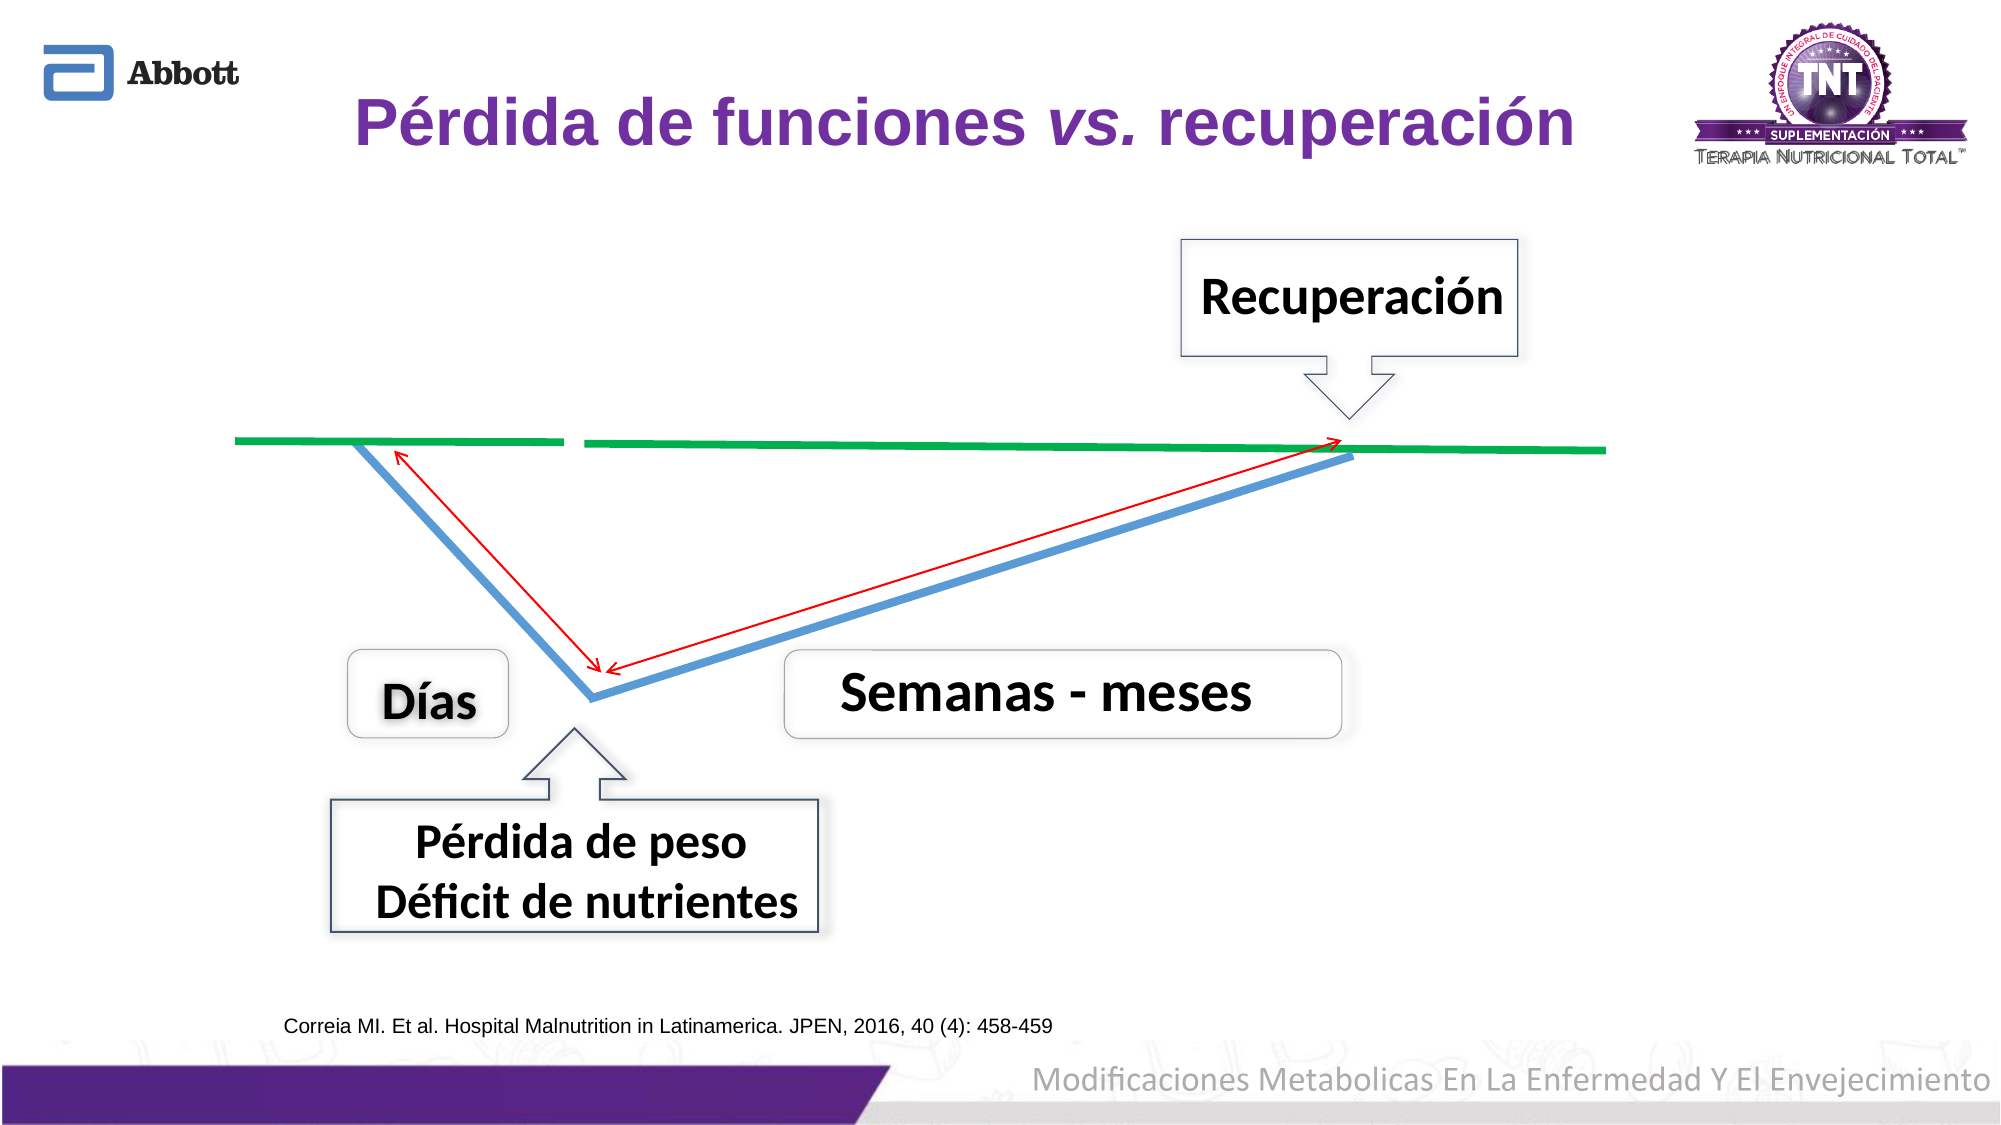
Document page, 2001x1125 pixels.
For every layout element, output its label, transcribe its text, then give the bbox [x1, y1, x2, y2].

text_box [588, 455, 1354, 700]
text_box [1342, 443, 1606, 451]
text_box [297, 446, 1536, 921]
text_box [330, 727, 819, 933]
text_box Pérdida de funciones vs. recuperación [0, 71, 1693, 166]
text_box Correia MI. Et al. Hospital Malnutrition in Latinamerica. JPEN, 2016, 40 (4): 458-459 [205, 1004, 1132, 1045]
text_box [297, 235, 1536, 443]
text_box [1180, 238, 1519, 420]
picture [0, 0, 2001, 1125]
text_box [394, 450, 602, 673]
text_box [605, 440, 1342, 673]
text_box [594, 443, 605, 451]
text_box [346, 650, 510, 739]
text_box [355, 442, 594, 700]
